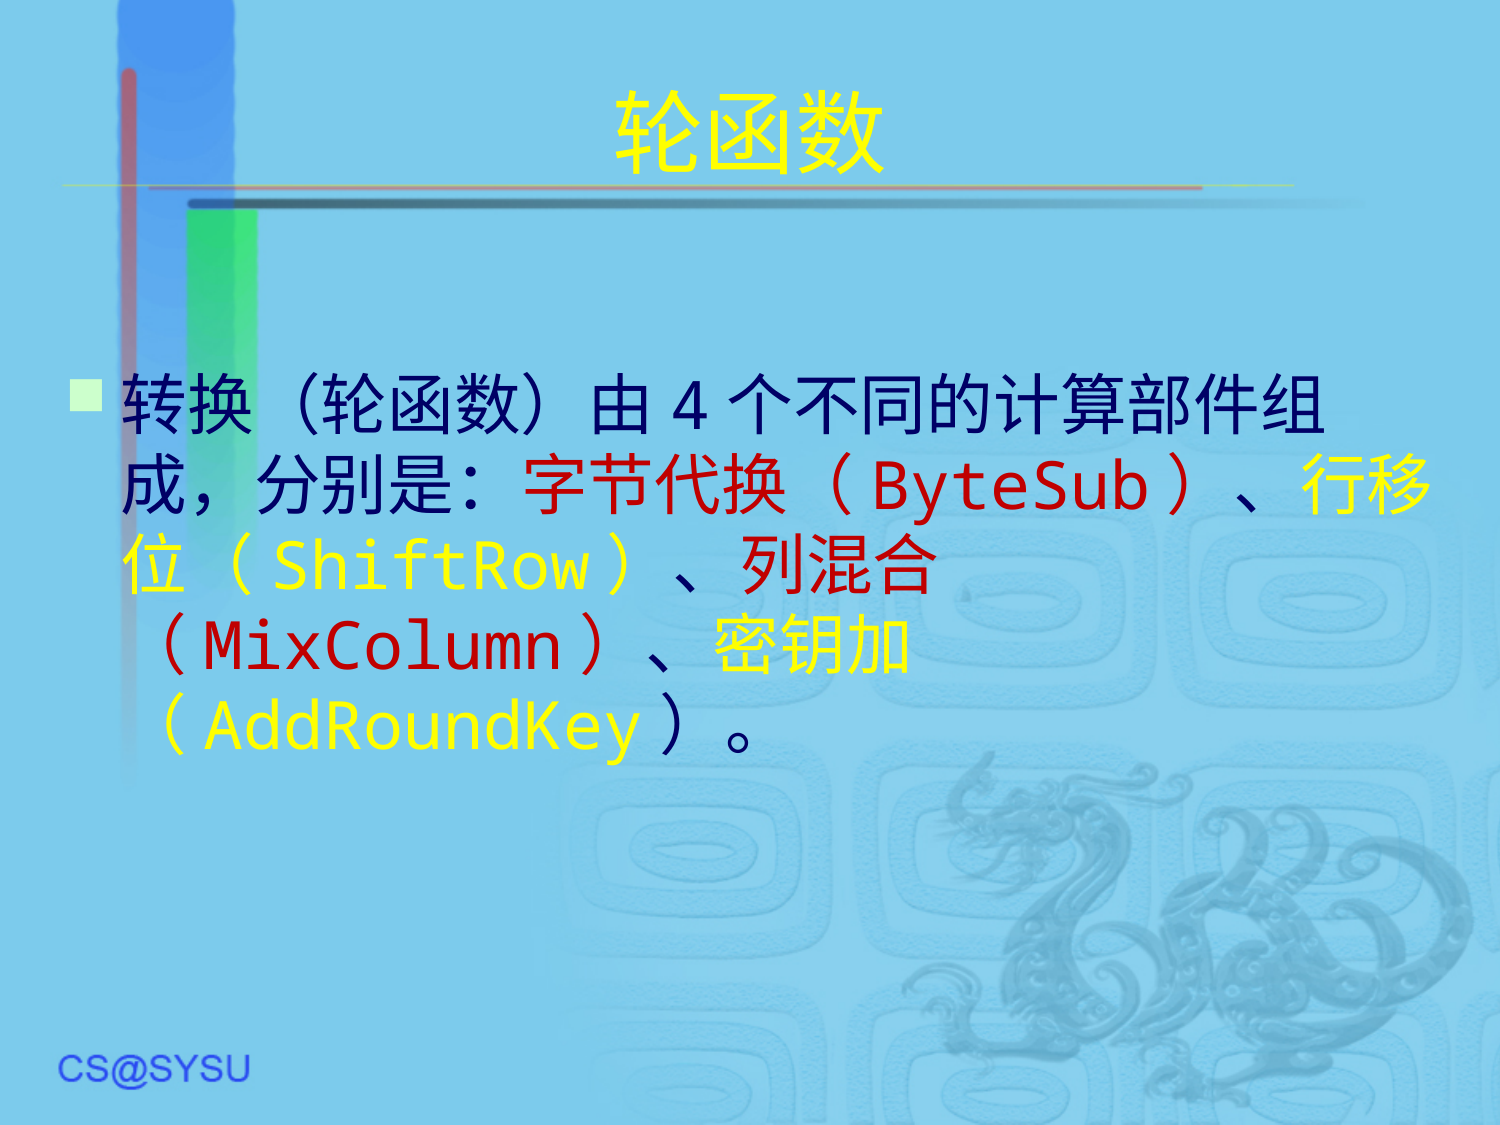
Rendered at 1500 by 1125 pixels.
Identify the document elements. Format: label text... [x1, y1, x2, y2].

slide_number [49, 1024, 426, 1103]
title 轮函数 [49, 37, 1451, 226]
picture [0, 0, 1500, 1125]
list 转换（轮函数）由4个不同的计算部件组成，分别是：字节代换（ByteSub）、行移位（ShiftRow）、列混合（MixColumn）、密钥加（AddRoundKey）。 [49, 262, 1451, 1001]
